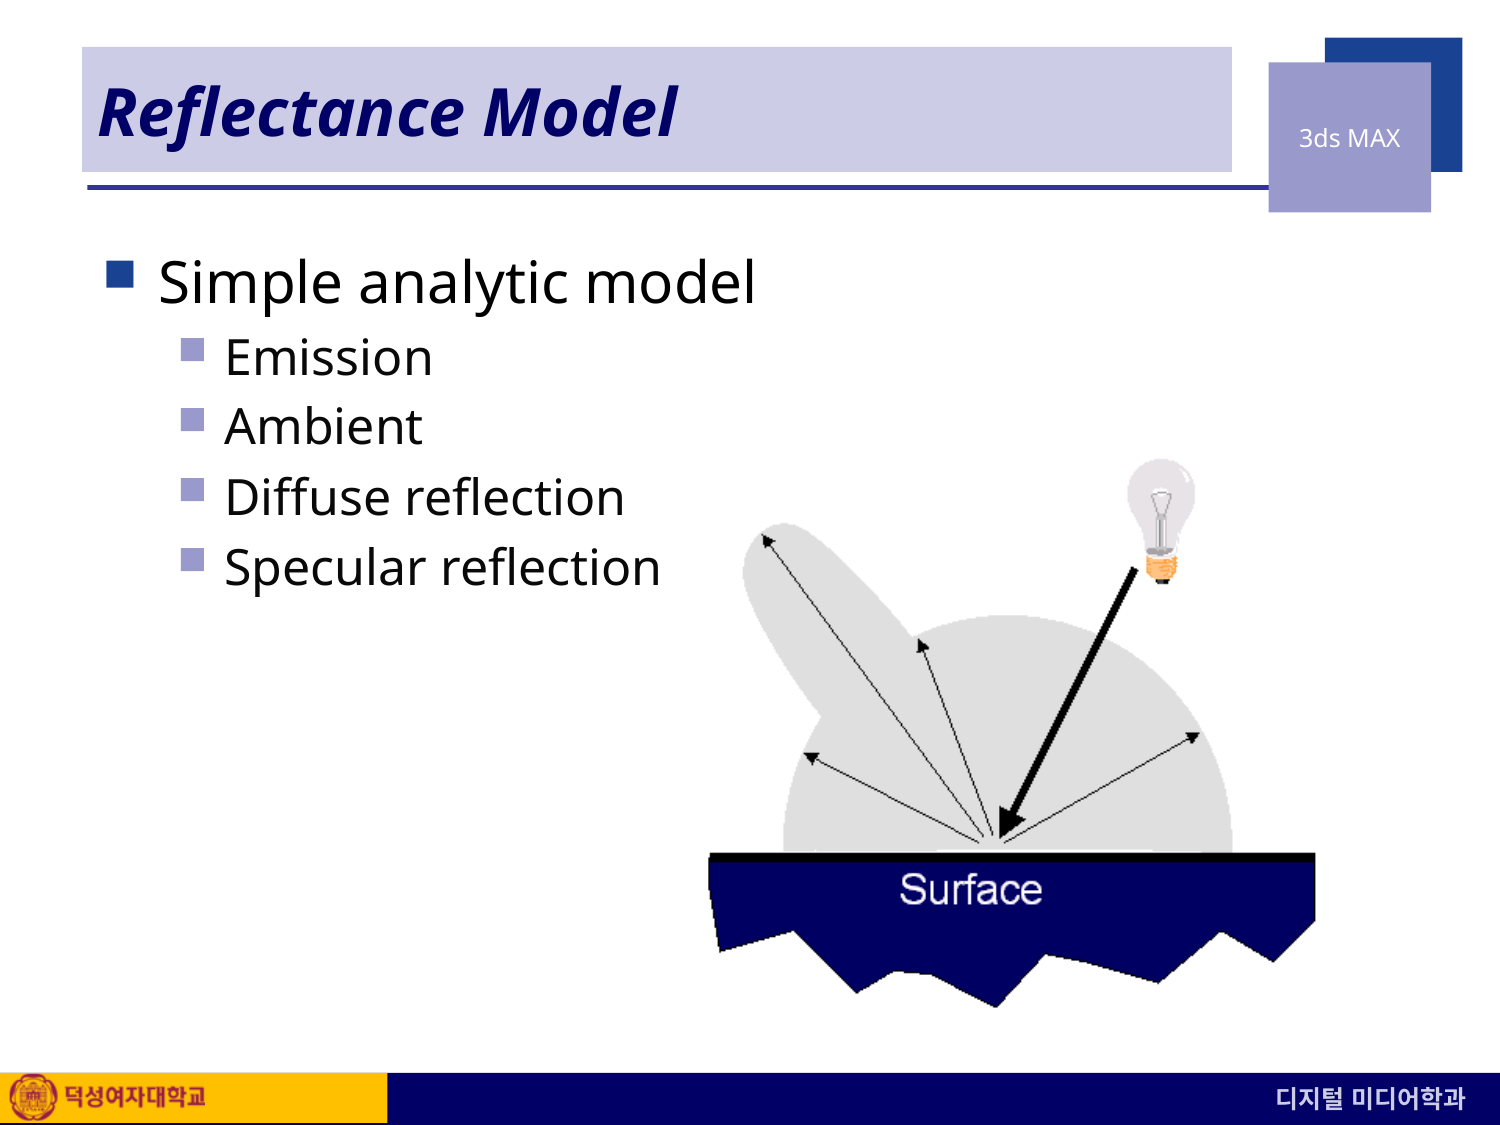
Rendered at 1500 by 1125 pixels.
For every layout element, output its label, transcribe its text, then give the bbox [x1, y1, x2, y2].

list Simple analytic model Emission Ambient Diffuse reflection Specular reflection [87, 237, 1426, 1013]
picture [707, 452, 1326, 1026]
title Reflectance Model [81, 46, 1233, 173]
picture [0, 1034, 229, 1125]
